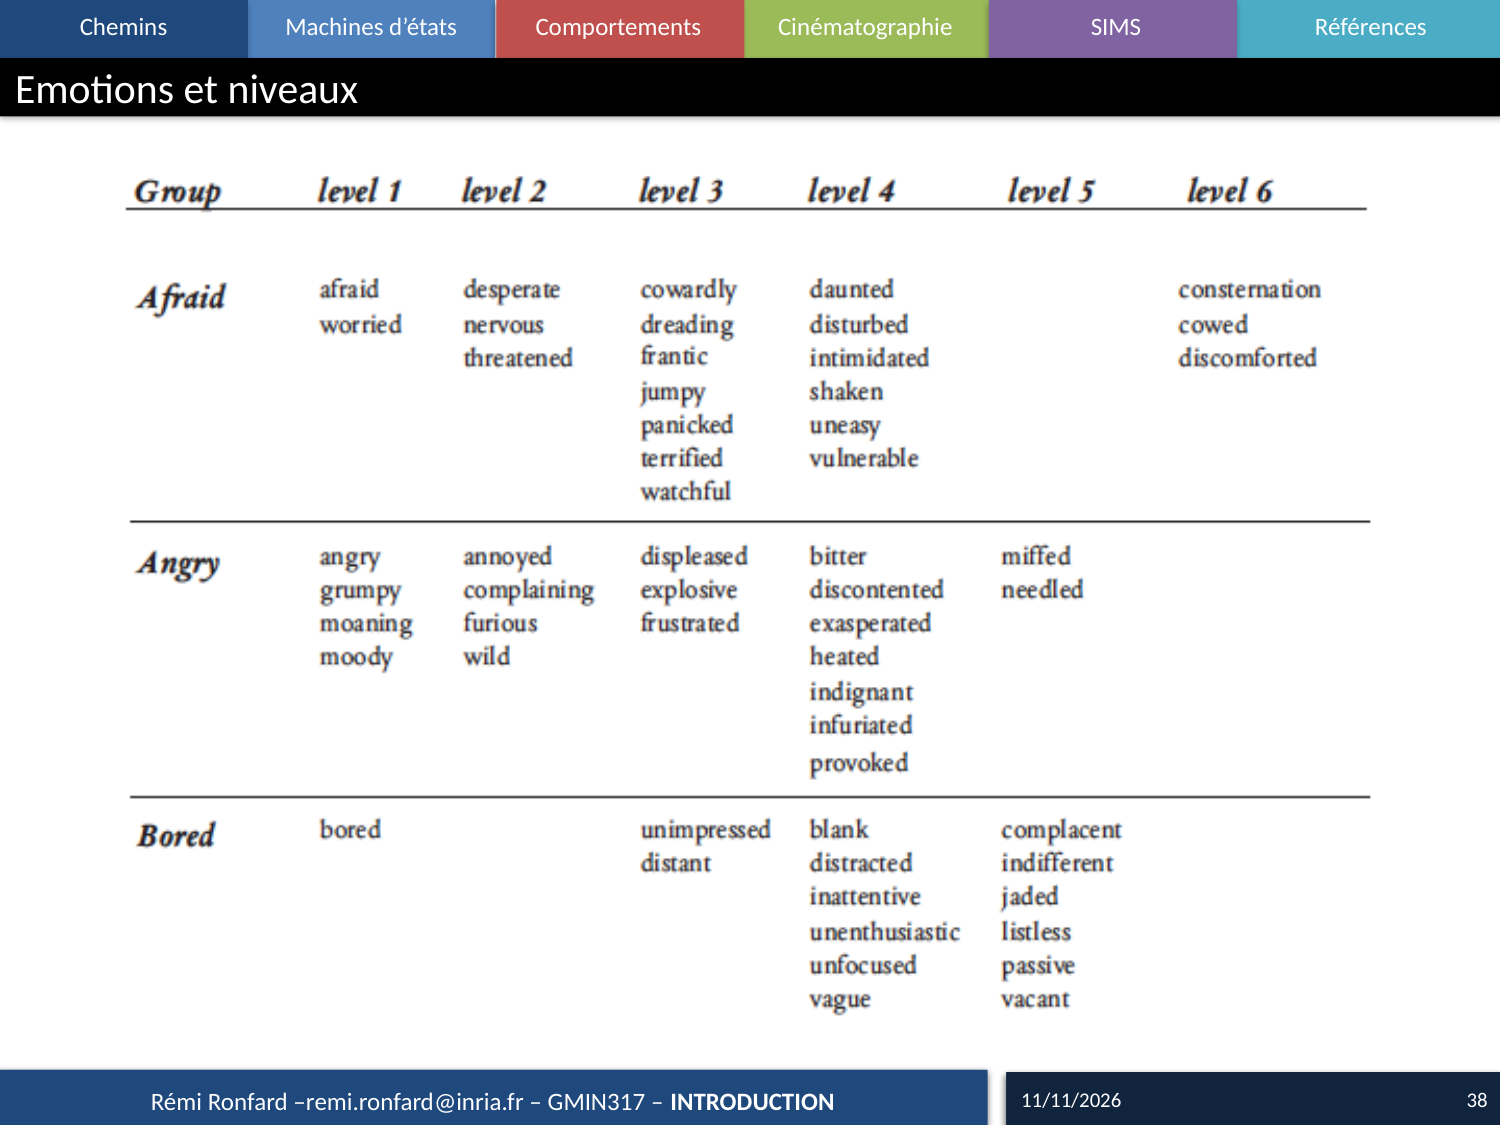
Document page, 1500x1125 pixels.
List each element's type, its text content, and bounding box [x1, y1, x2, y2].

picture [114, 277, 1376, 1024]
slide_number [1006, 1070, 1153, 1125]
footer Rémi Ronfard –remi.ronfard@inria.fr – GMIN317 – INTRODUCTION [0, 1072, 988, 1125]
title Emotions et niveaux [0, 58, 1500, 117]
picture [114, 153, 1384, 222]
slide_number 38 [1153, 1071, 1500, 1125]
